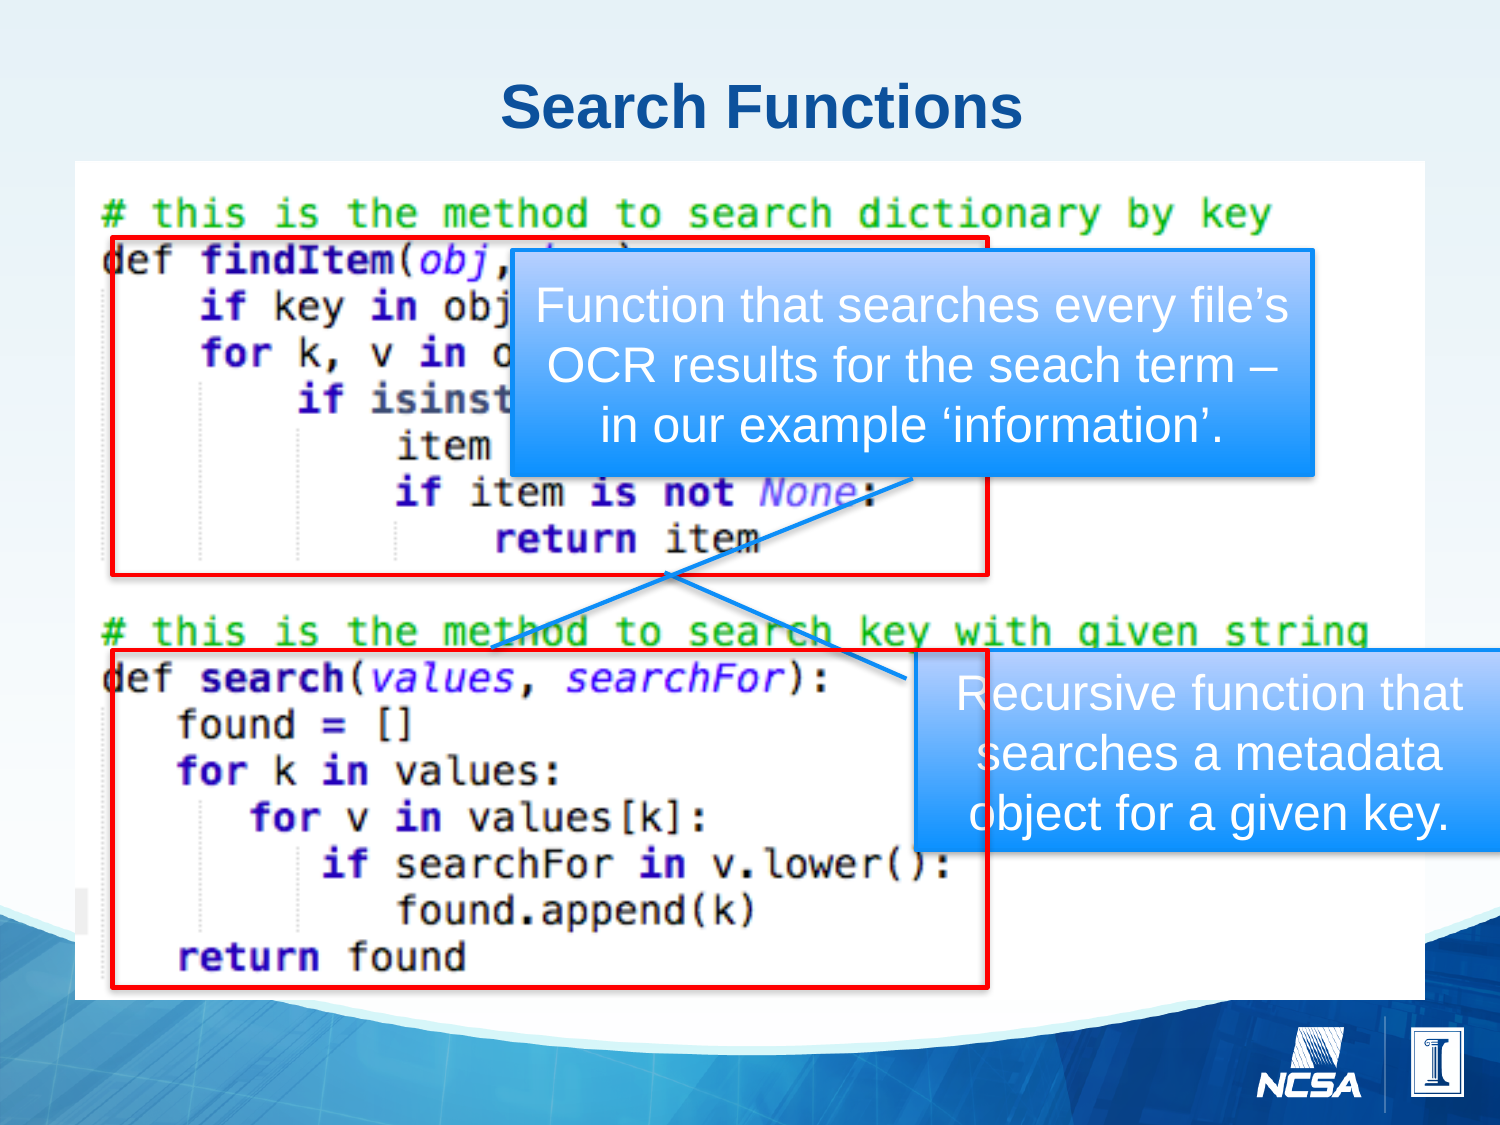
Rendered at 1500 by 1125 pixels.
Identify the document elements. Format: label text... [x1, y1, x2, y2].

title Search Functions [87, 45, 1438, 163]
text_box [112, 237, 1500, 851]
picture [0, 0, 1500, 1125]
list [74, 161, 1426, 1001]
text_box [112, 249, 1313, 988]
